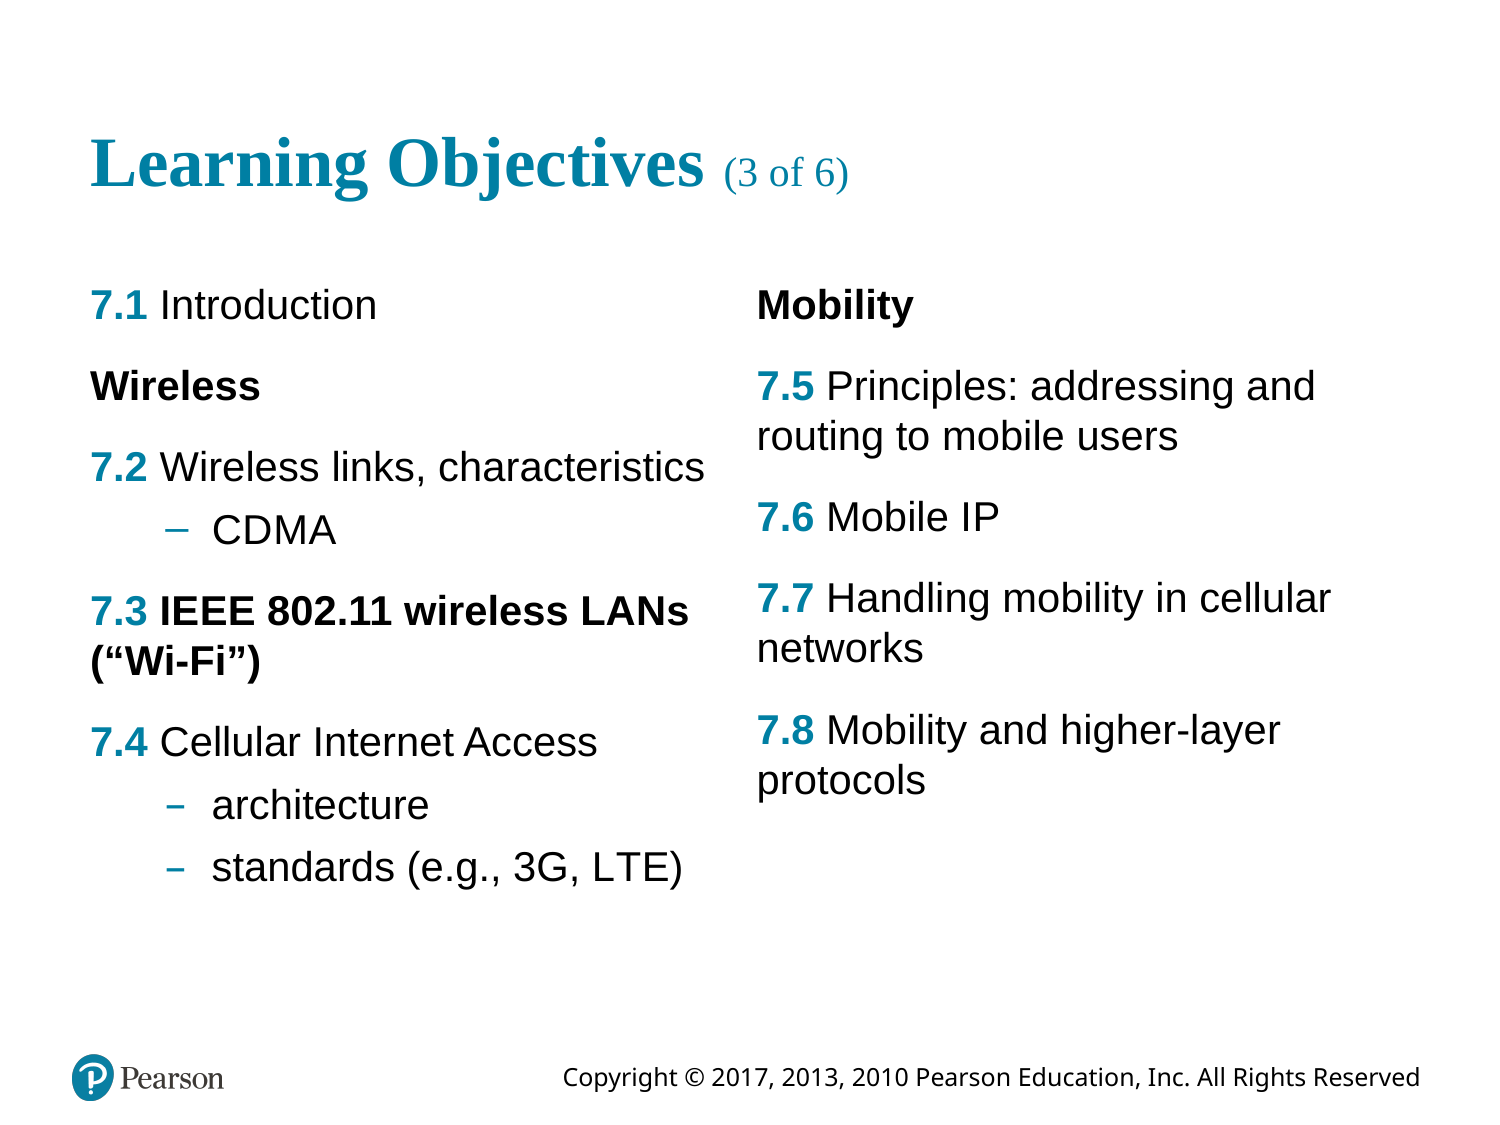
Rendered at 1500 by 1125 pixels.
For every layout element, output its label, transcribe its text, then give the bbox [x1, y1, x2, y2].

title Learning Objectives (3 of 6) [75, 35, 1425, 216]
picture [98, 1054, 224, 1101]
picture [72, 1054, 88, 1070]
picture [80, 1063, 106, 1088]
list Mobility 7.5 Principles: addressing and routing to mobile users 7.6 Mobile I P 7.7 Handling mobility in cellular networks 7.8 Mobility and higher-layer protocols [741, 262, 1425, 985]
list 7.1 Introduction Wireless 7.2 Wireless links, characteristics C D M A 7.3 I E E E 802.11 wireless LANs (“Wi-Fi”) 7.4 Cellular Internet Access architecture standards (e.g., 3G, L T E) [75, 262, 725, 985]
picture [72, 1087, 83, 1101]
